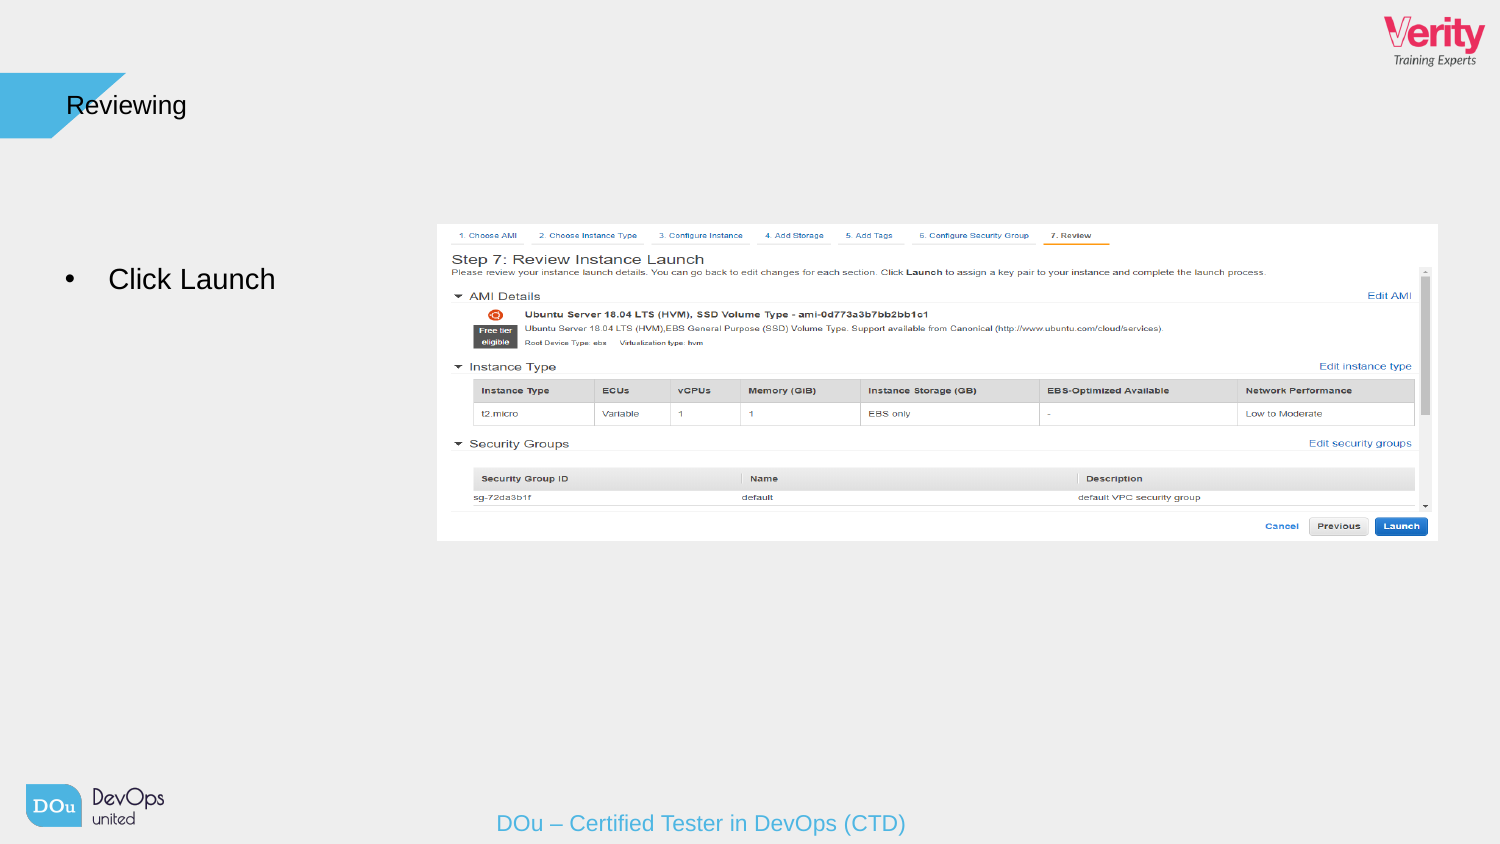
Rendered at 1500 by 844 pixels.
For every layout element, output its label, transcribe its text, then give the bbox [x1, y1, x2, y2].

picture [1382, 0, 1487, 95]
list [437, 224, 1438, 541]
picture [26, 784, 164, 827]
title Reviewing [51, 72, 1449, 167]
text_box Click Launch [49, 253, 350, 303]
